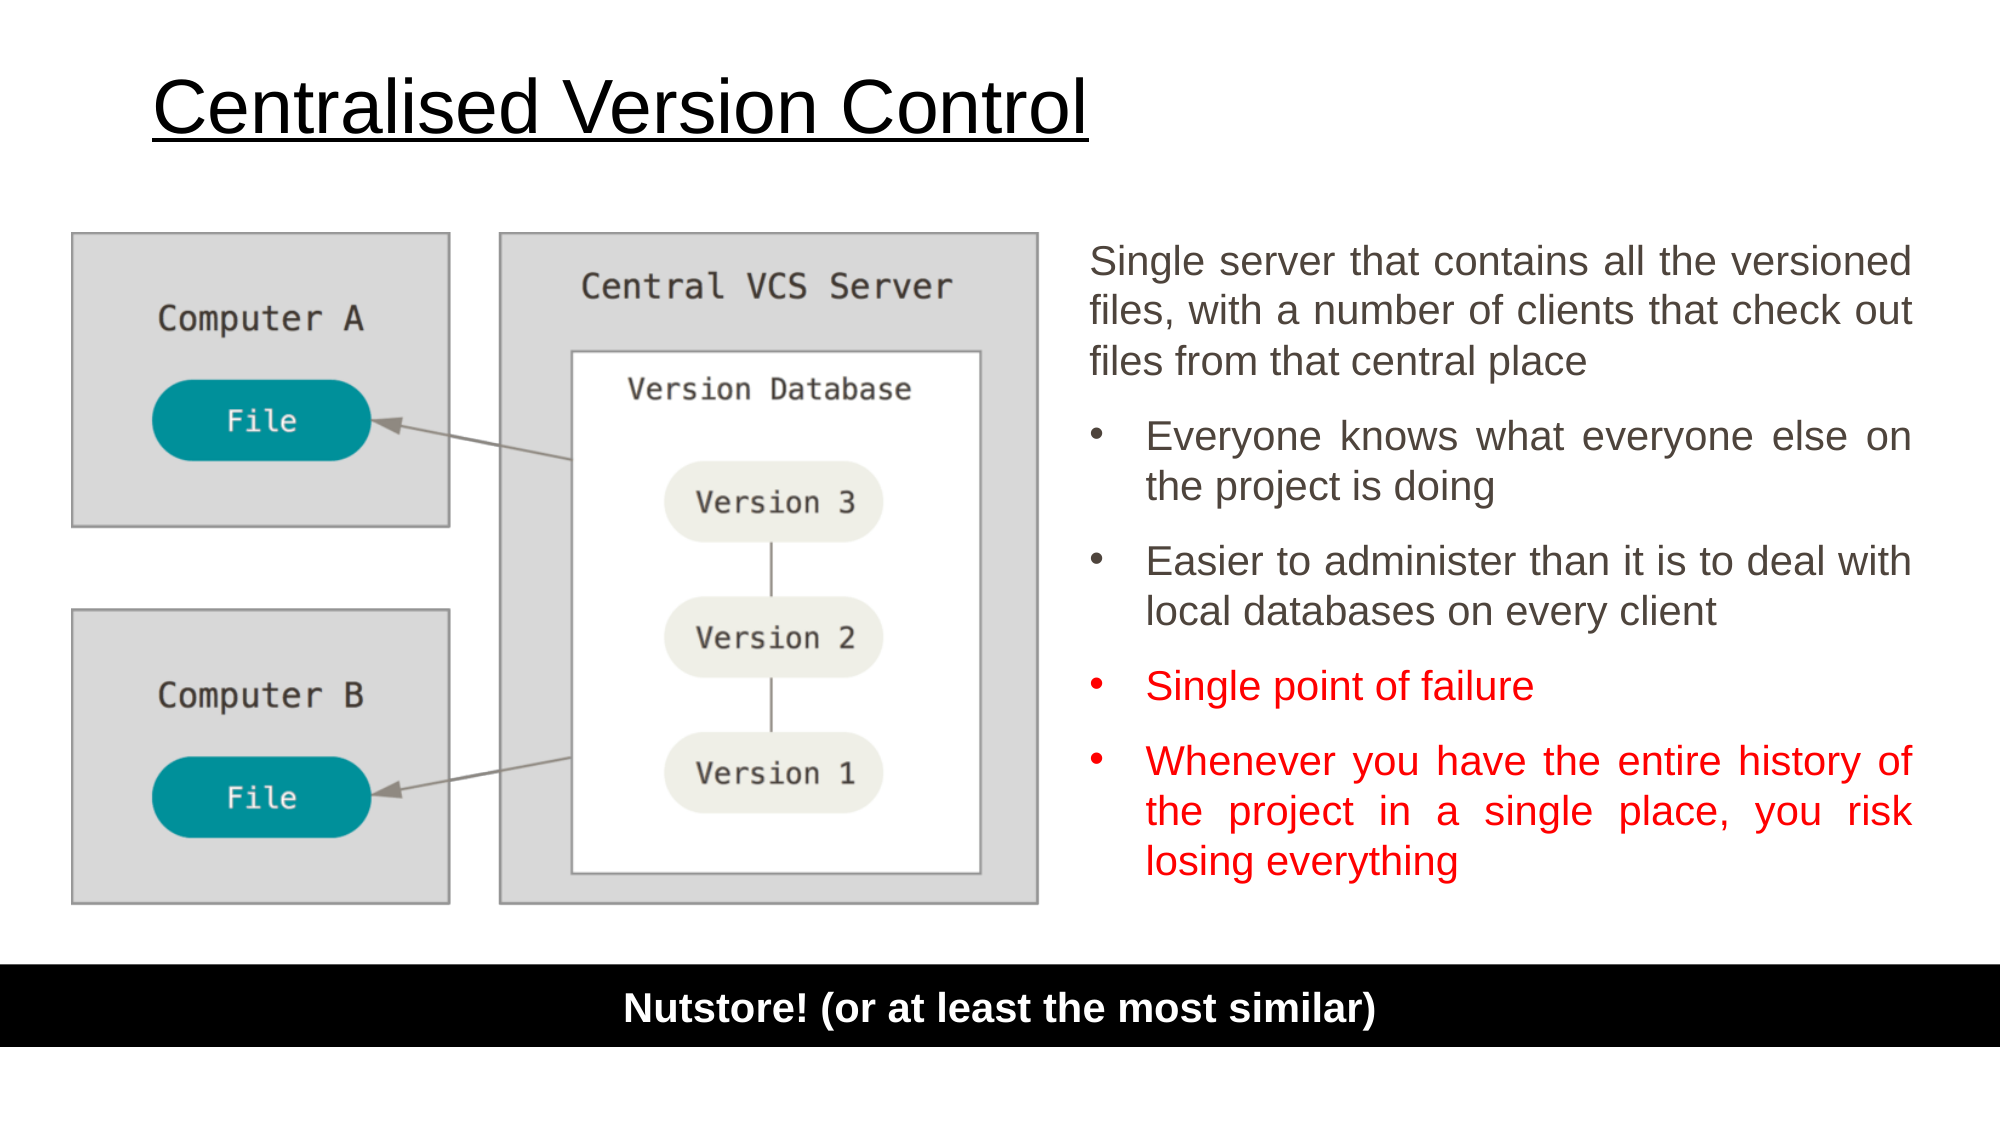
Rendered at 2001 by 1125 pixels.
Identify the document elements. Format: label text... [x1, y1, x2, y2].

picture [71, 232, 1041, 907]
text_box Nutstore! (or at least the most similar) [0, 964, 2000, 1047]
title Centralised Version Control [137, 59, 1863, 159]
text_box Single server that contains all the versioned files, with a number of clients that check out files from that central place Everyone knows what everyone else on the project is doing Easier to administer than it is to deal with local databases on every client Single point of failure Whenever you have the entire history of the project in a single place, you risk losing everything [1074, 226, 1928, 891]
